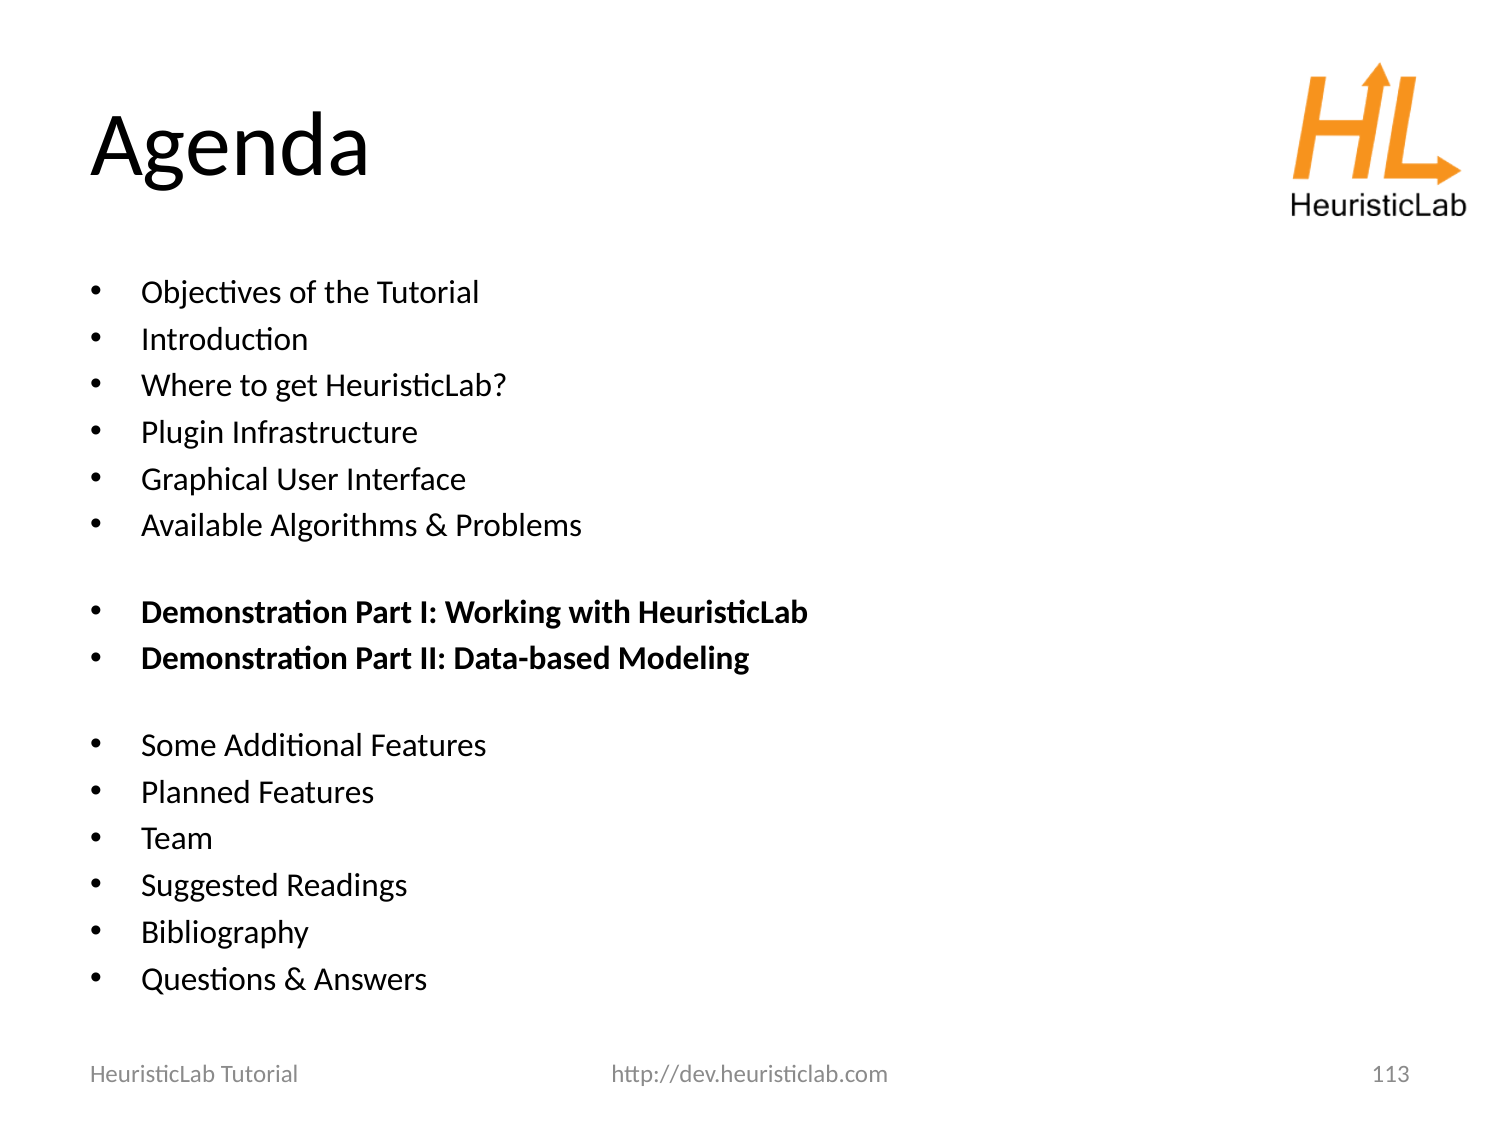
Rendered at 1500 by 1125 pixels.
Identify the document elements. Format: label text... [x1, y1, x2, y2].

picture [1281, 27, 1474, 244]
slide_number HeuristicLab Tutorial [75, 1042, 425, 1103]
title Agenda [75, 45, 1282, 233]
slide_number 113 [1074, 1042, 1425, 1103]
list Objectives of the Tutorial Introduction Where to get HeuristicLab? Plugin Infrastructure Graphical User Interface Available Algorithms & Problems Demonstration Part I: Working with HeuristicLab Demonstration Part II: Data-based Modeling Some Additional Features Planned Features Team Suggested Readings Bibliography Questions & Answers [75, 262, 1425, 1005]
footer http://dev.heuristiclab.com [512, 1042, 988, 1103]
